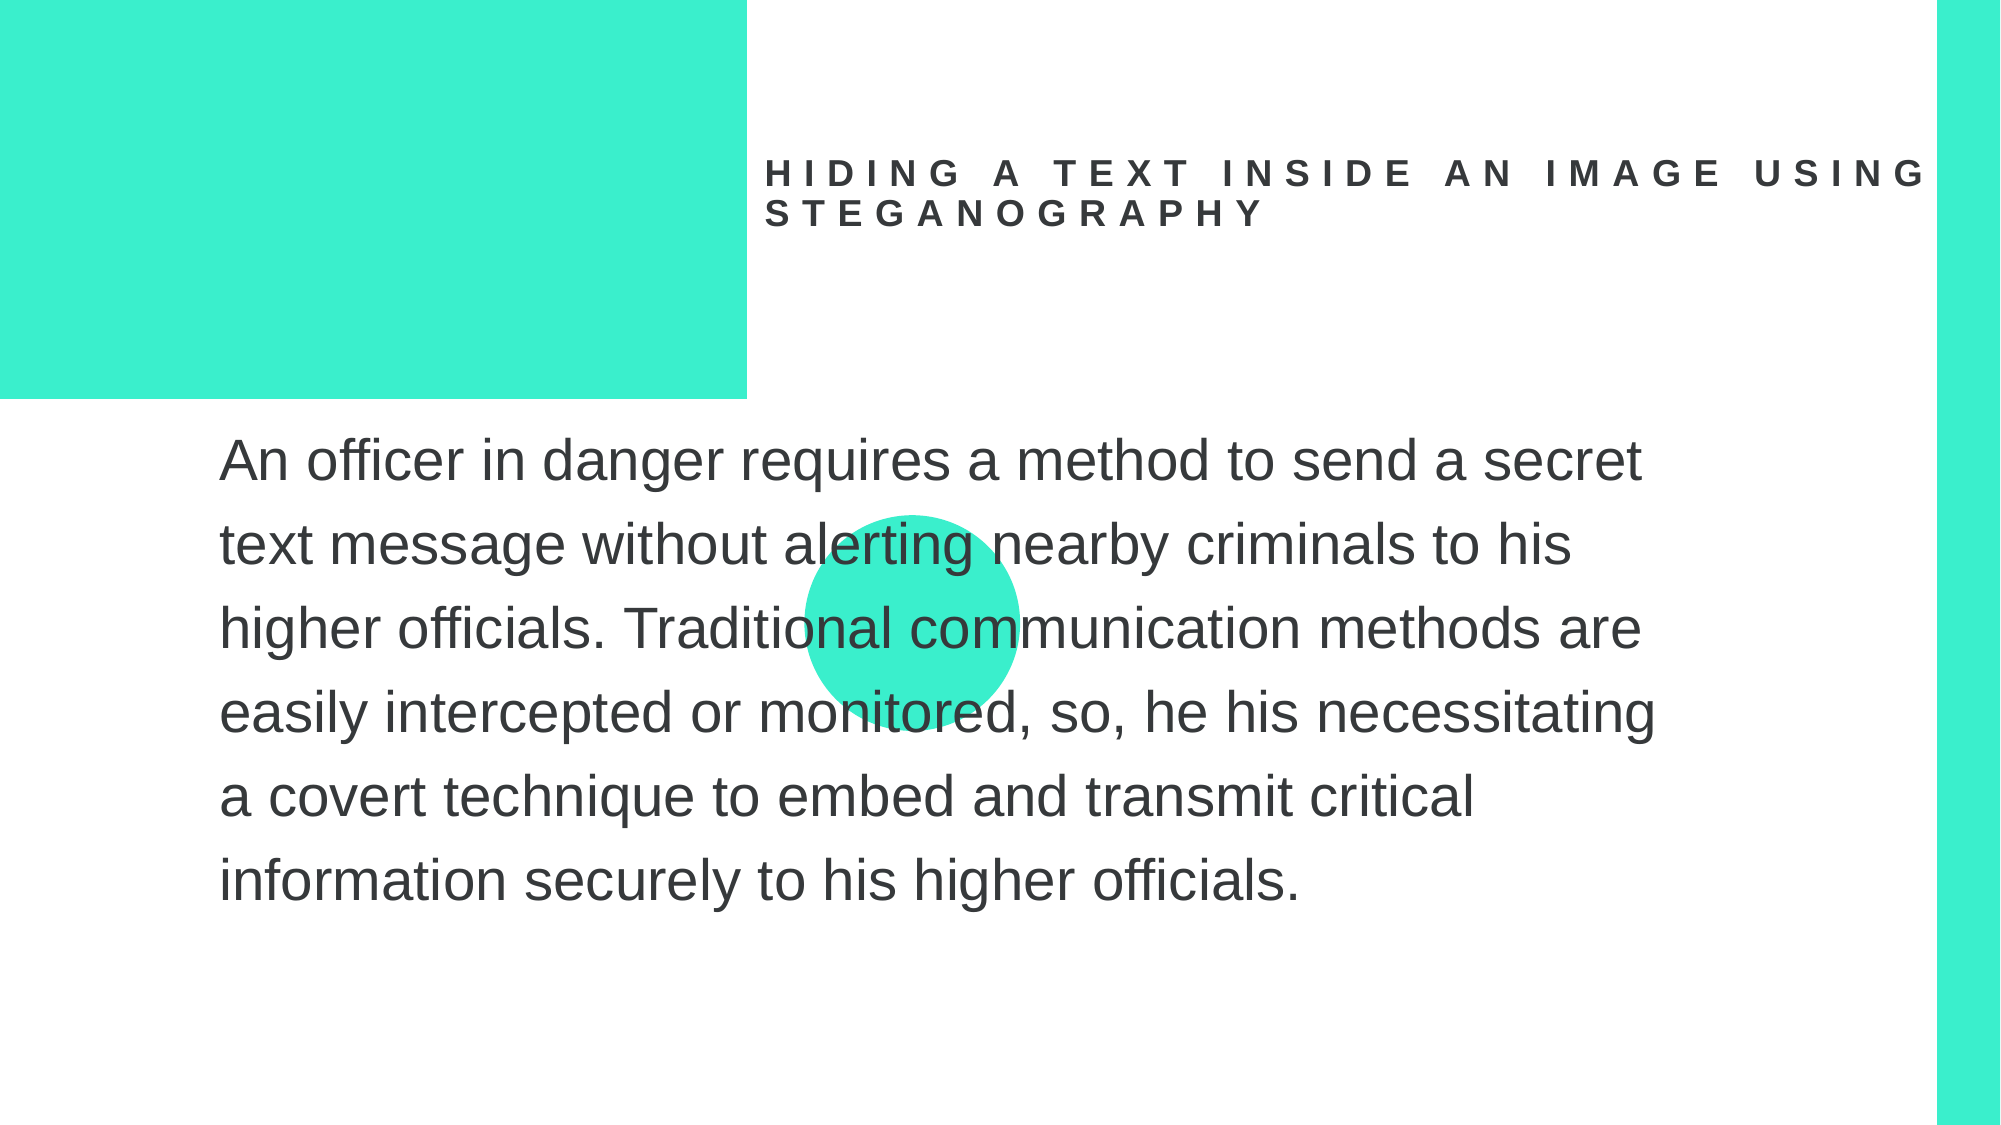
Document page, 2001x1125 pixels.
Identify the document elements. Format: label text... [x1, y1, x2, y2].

title HIDING A TEXT INSIDE AN IMAGE USING STEGANOGRAPHY [764, 134, 2000, 235]
list An officer in danger requires a method to send a secret text message without alerting nearby criminals to his higher officials. Traditional communication methods are easily intercepted or monitored, so, he his necessitating a covert technique to embed and transmit critical information securely to his higher officials. [219, 408, 1932, 991]
